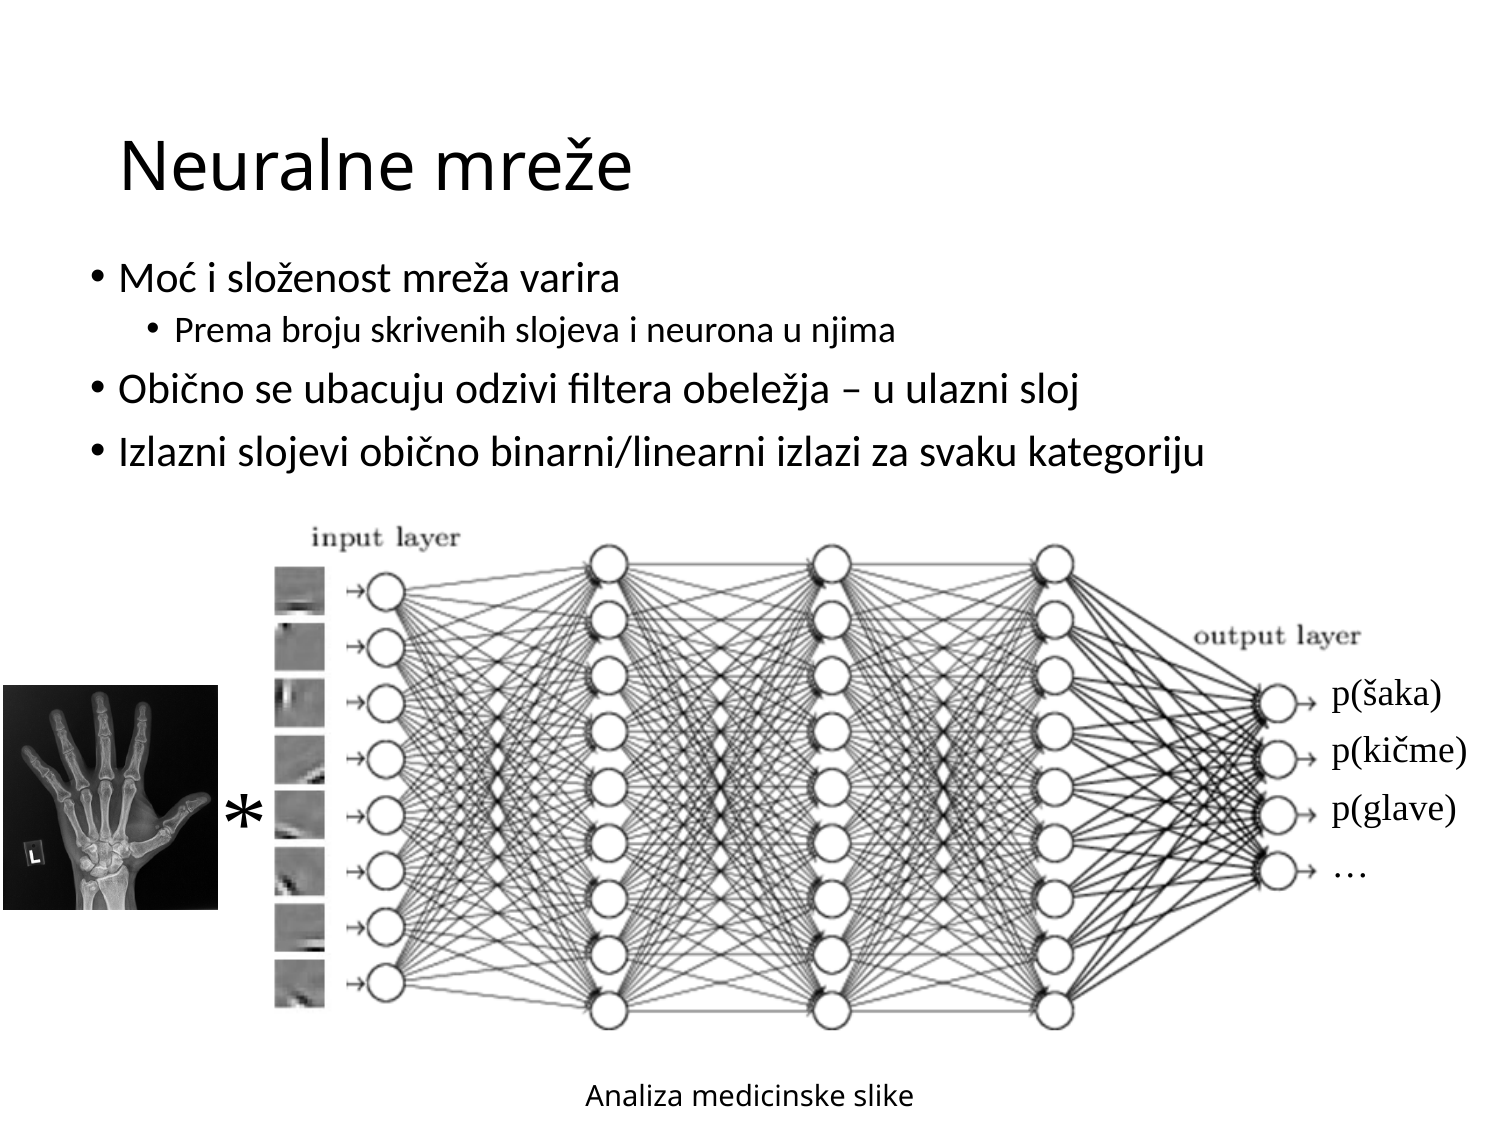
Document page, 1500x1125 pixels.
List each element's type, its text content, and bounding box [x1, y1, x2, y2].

title Neuralne mreže [103, 59, 1397, 247]
text_box * [218, 755, 267, 880]
footer Analiza medicinske slike [496, 1069, 1004, 1125]
text_box p(šaka) p(kičme) p(glave) … [1365, 660, 1500, 893]
picture [267, 520, 1365, 1035]
list Moć i složenost mreža varira Prema broju skrivenih slojeva i neurona u njima Obično se ubacuju odzivi filtera obeležja – u ulazni sloj Izlazni slojevi obično binarni/linearni izlazi za svaku kategoriju [75, 247, 1425, 563]
picture [3, 685, 218, 910]
